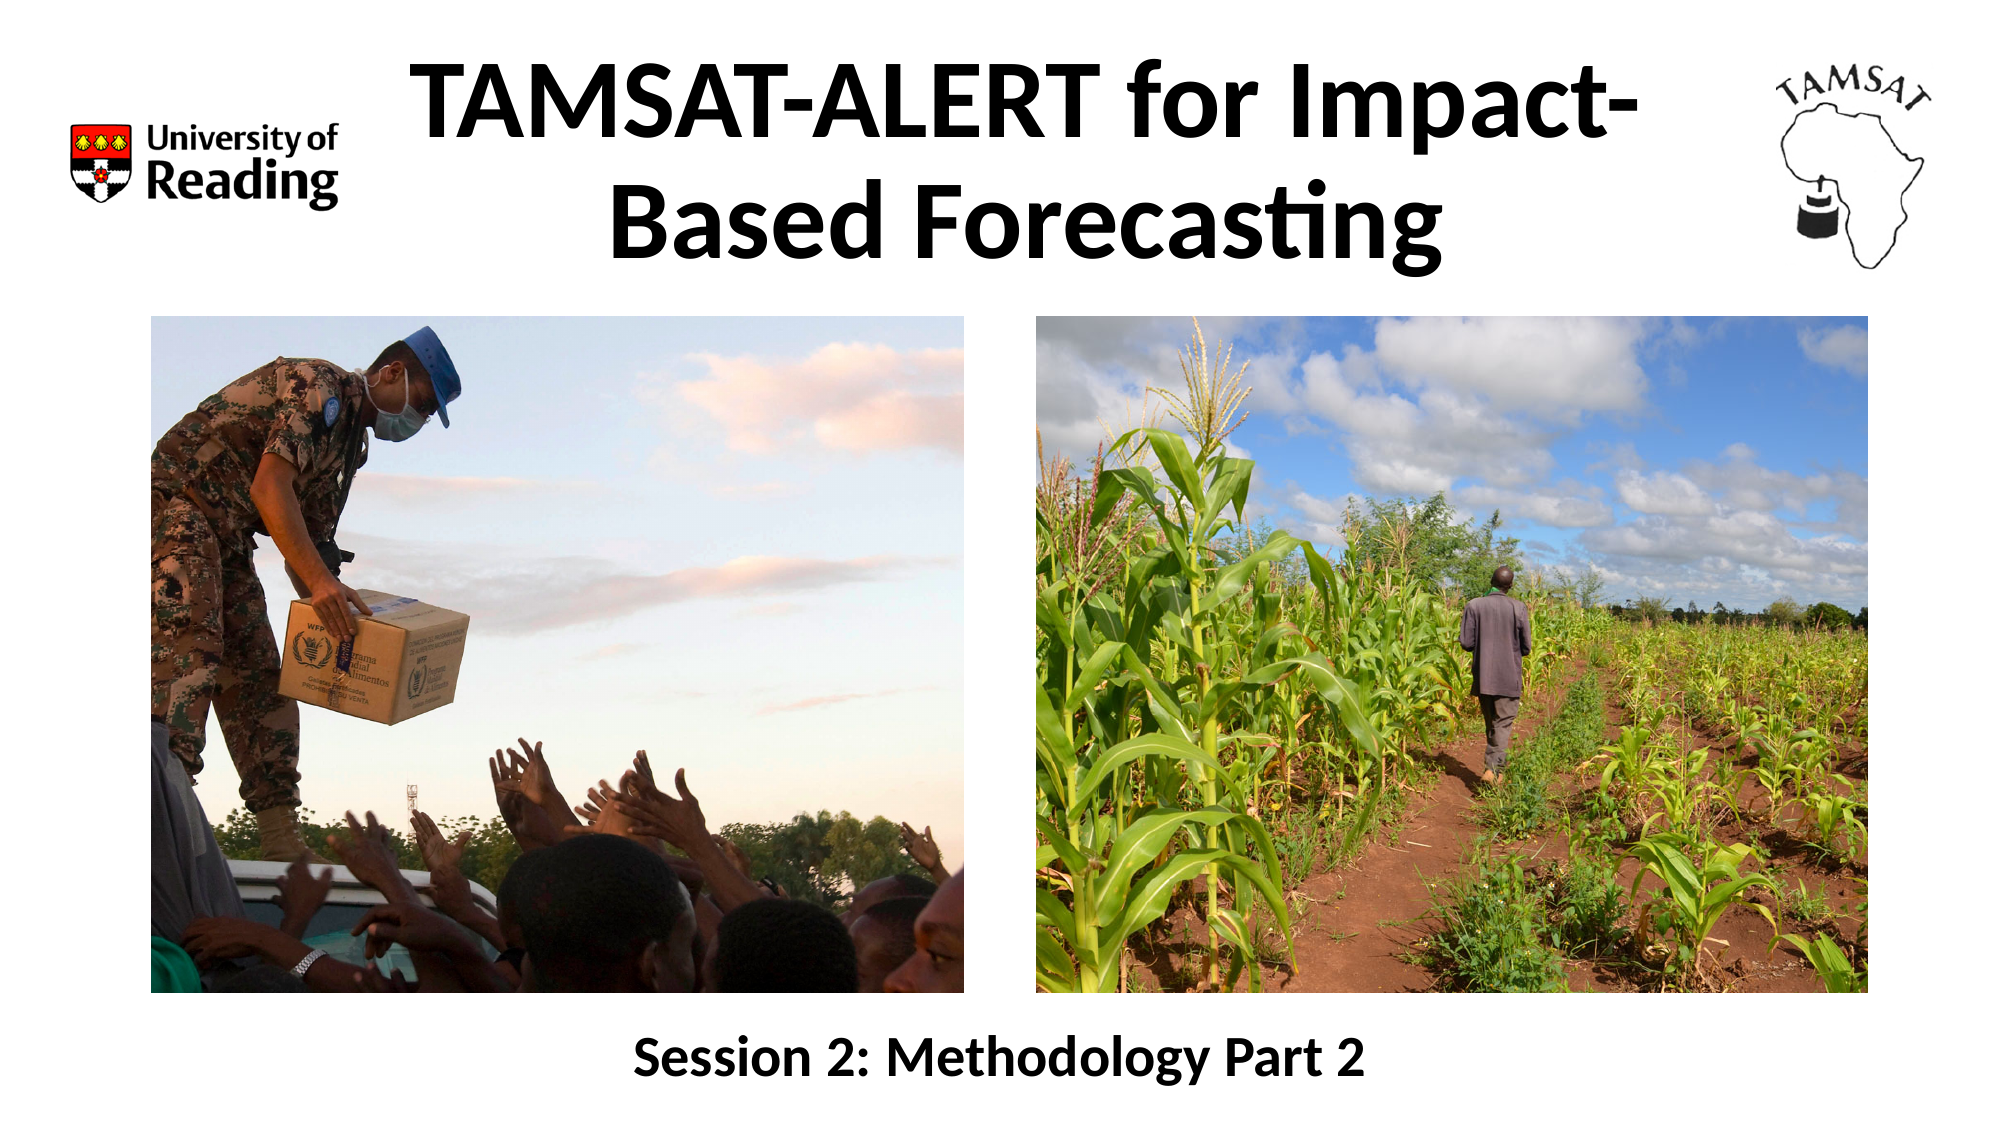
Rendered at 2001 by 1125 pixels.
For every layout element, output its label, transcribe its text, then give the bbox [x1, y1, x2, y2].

picture [151, 316, 964, 994]
picture [1035, 316, 1869, 994]
title TAMSAT-ALERT for Impact-Based Forecasting [275, 0, 1776, 291]
subtitle Session 2: Methodology Part 2 [249, 1019, 1750, 1104]
picture [1749, 47, 1965, 291]
picture [54, 47, 358, 291]
